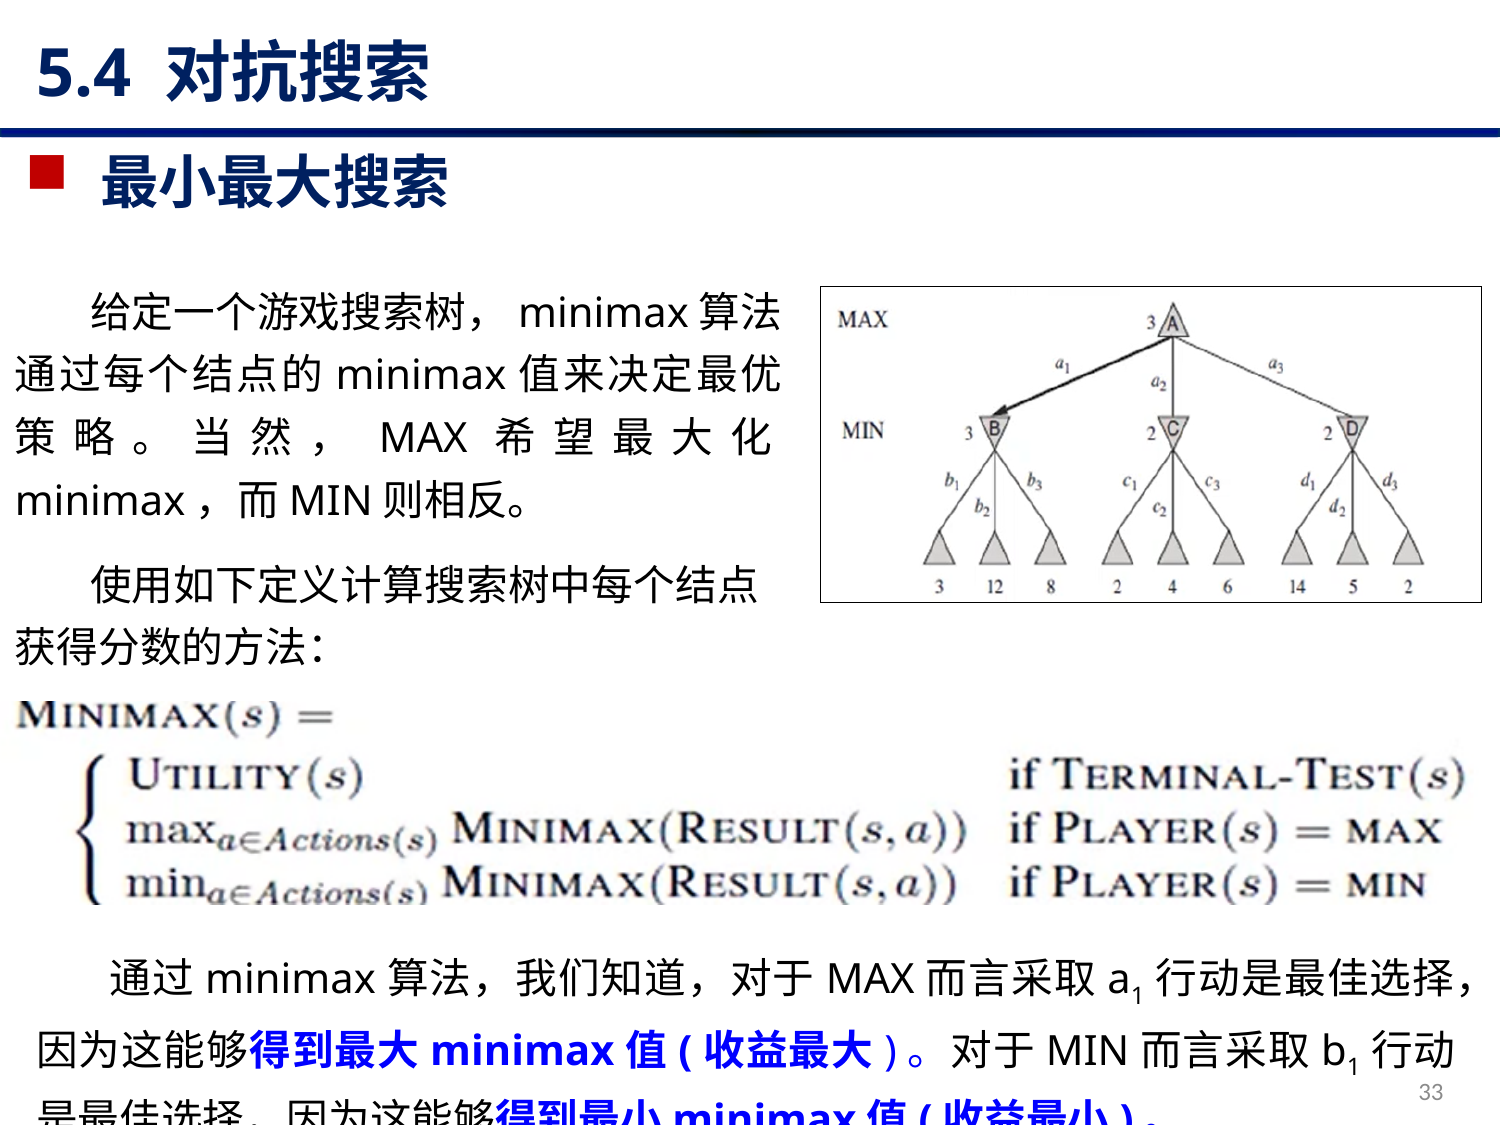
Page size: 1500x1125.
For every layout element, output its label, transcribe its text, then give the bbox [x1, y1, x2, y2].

title 5.4 对抗搜索 [21, 22, 1439, 116]
picture [820, 286, 1483, 604]
text_box 通过minimax算法，我们知道，对于MAX而言采取a1行动是最佳选择，因为这能够得到最大minimax值(收益最大)。对于MIN而言采取b1行动是最佳选择，因为这能够得到最小minimax值(收益最小)。 [21, 930, 1471, 1125]
text_box 使用如下定义计算搜索树中每个结点获得分数的方法： [0, 538, 774, 679]
picture [0, 128, 1500, 138]
text_box 最小最大搜索 [10, 145, 1393, 223]
text_box 给定一个游戏搜索树，minimax算法通过每个结点的minimax值来决定最优策略。当然，MAX希望最大化minimax，而MIN则相反。 [0, 265, 798, 531]
picture [0, 700, 1500, 906]
